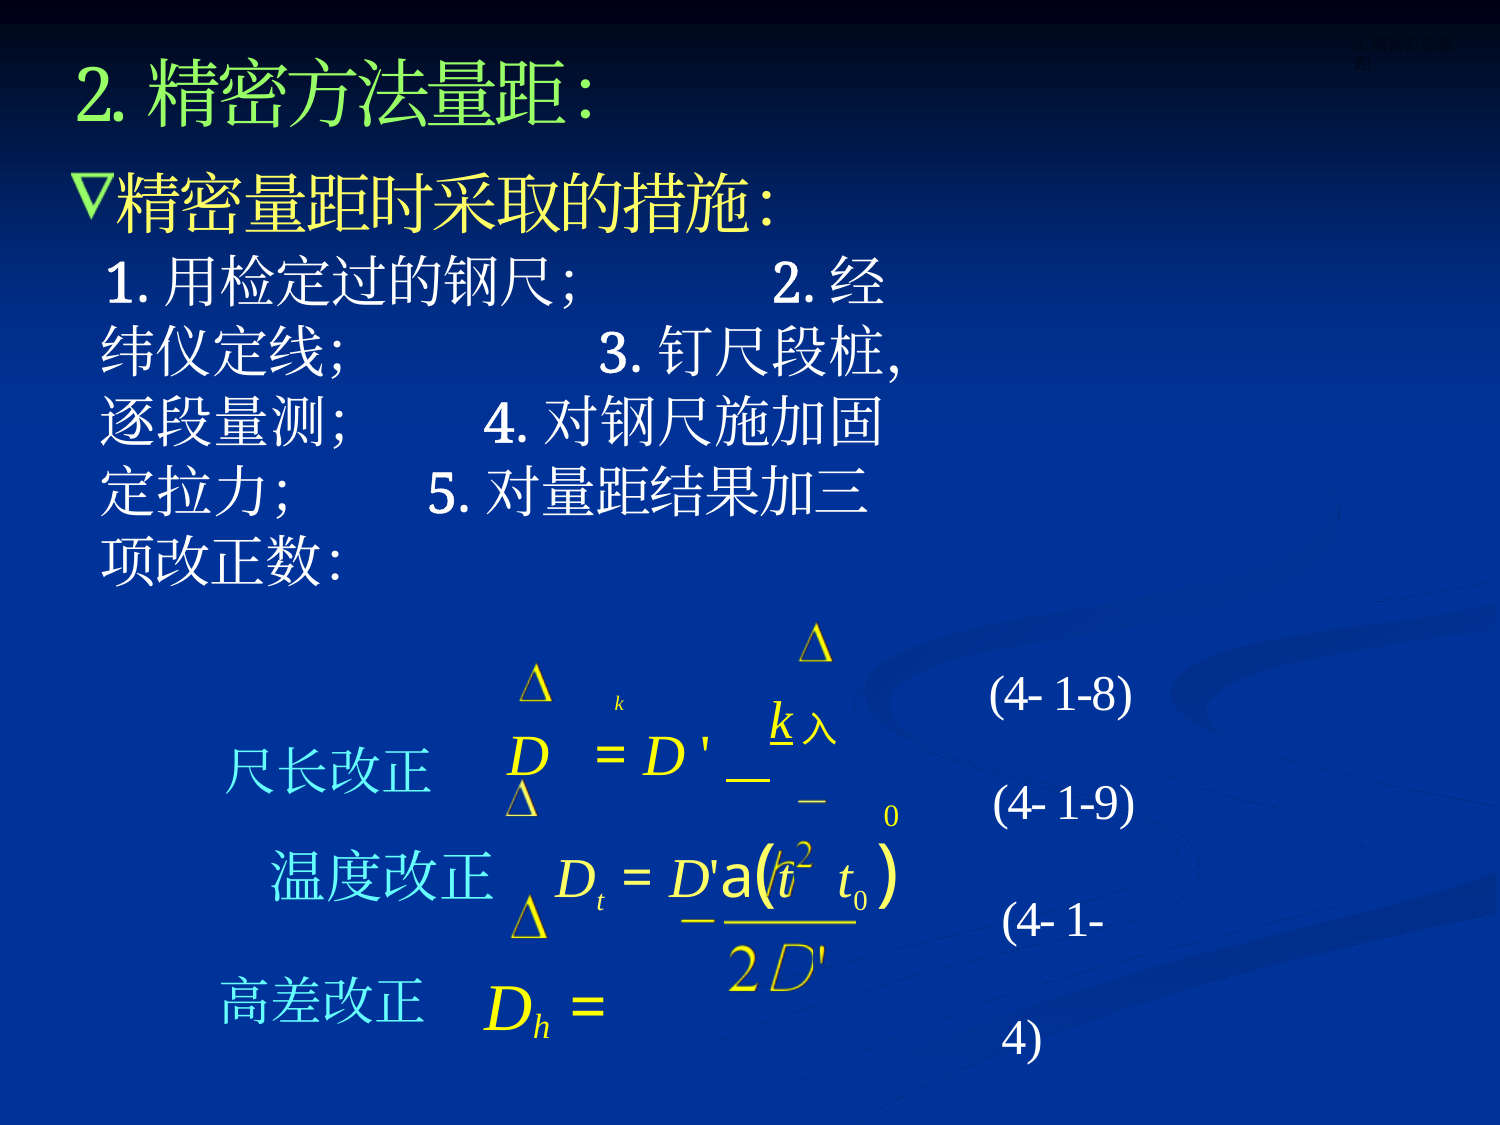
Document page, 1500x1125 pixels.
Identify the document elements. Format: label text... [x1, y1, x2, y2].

picture [0, 0, 1500, 1124]
text_box 2.精密方法量距： 精密量距时采取的措施： 1.用检定过的钢尺； 2.经纬仪定线； 3.钉尺段桩，逐段量测； 4.对钢尺施加固定拉力； 5.对量距结果加三项改正数： 尺长改正 D = D ' k 0 温度改正 Dt = D'a(t t0 ) 高差改正 Dh = [69, 463, 449, 1005]
text_box [0, 463, 1500, 1125]
